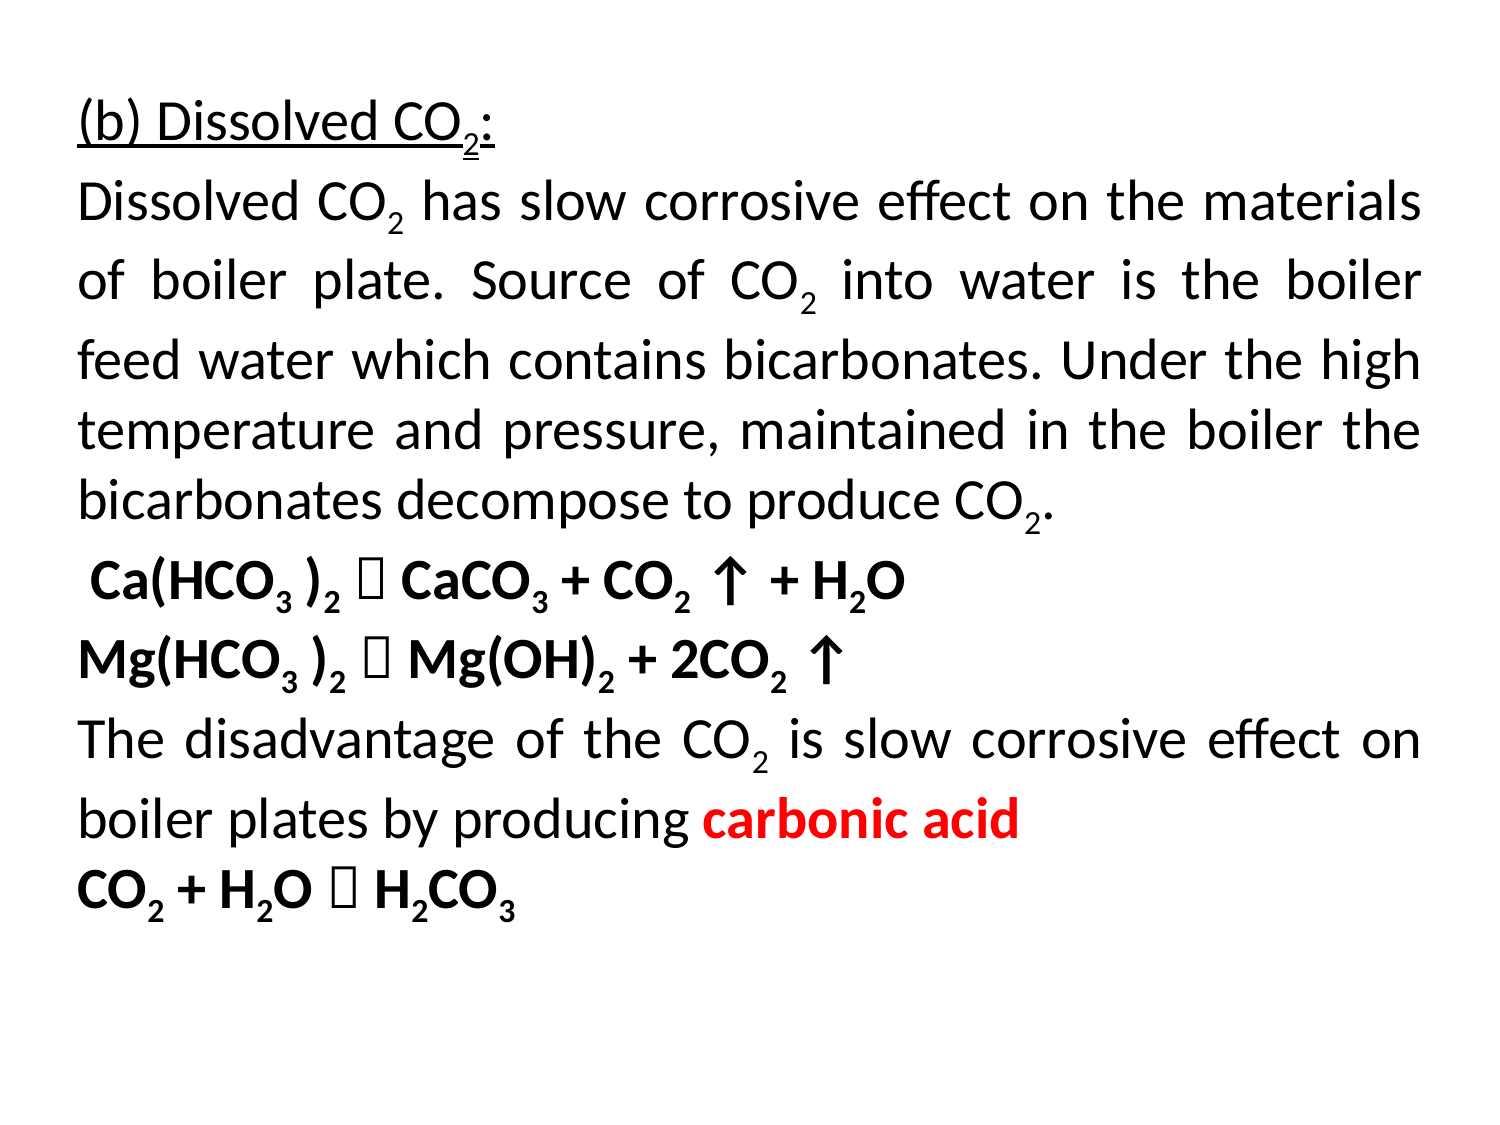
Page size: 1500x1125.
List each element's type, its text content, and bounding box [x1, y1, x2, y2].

text_box (b) Dissolved CO2: Dissolved CO2 has slow corrosive effect on the materials of boiler plate. Source of CO2 into water is the boiler feed water which contains bicarbonates. Under the high temperature and pressure, maintained in the boiler the bicarbonates decompose to produce CO2. Ca(HCO3 )2  CaCO3 + CO2 ↑ + H2O Mg(HCO3 )2  Mg(OH)2 + 2CO2 ↑ The disadvantage of the CO2 is slow corrosive effect on boiler plates by producing carbonic acid CO2 + H2O  H2CO3 [62, 75, 1438, 937]
